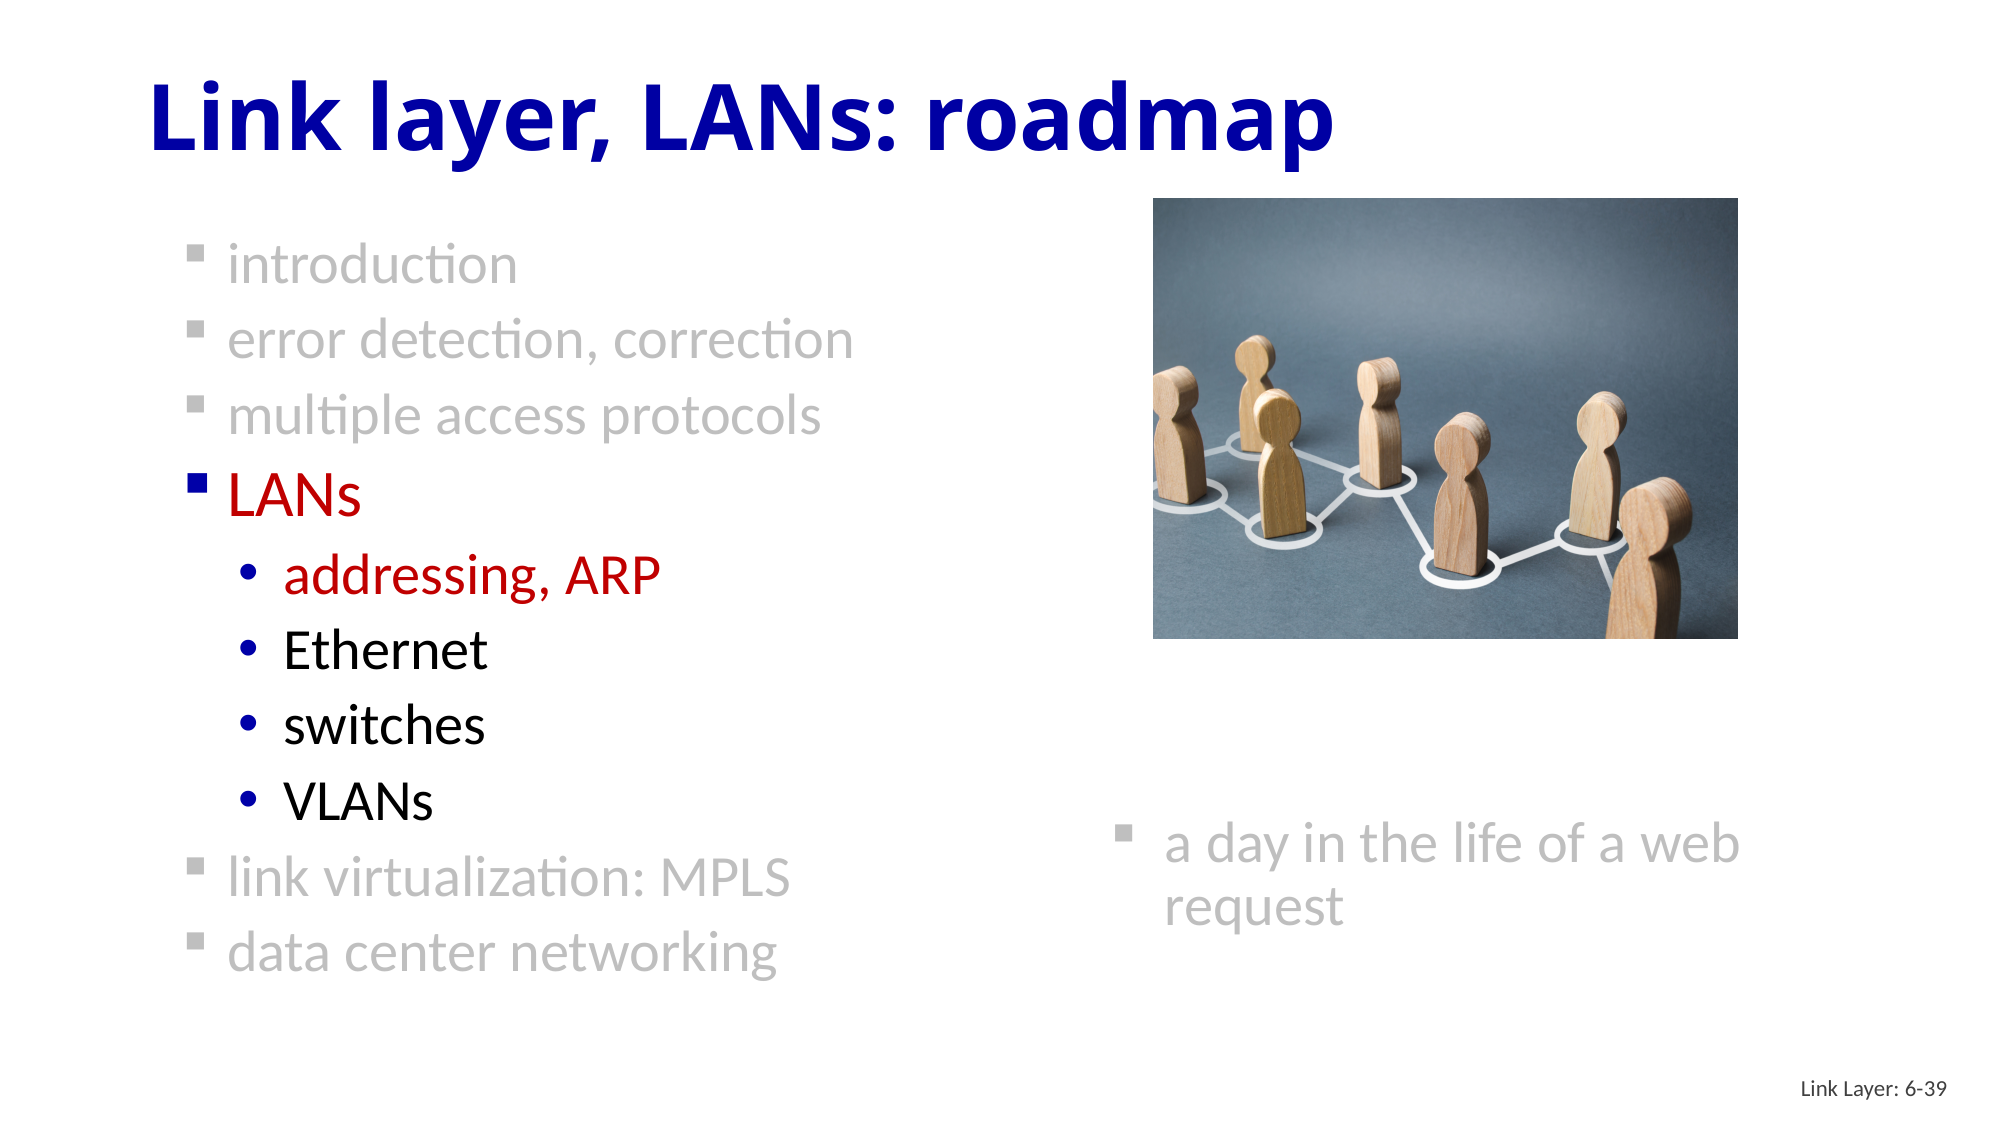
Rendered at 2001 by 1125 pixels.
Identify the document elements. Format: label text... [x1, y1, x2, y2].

slide_number Link Layer: 6-39 [1512, 1056, 1963, 1117]
picture [1153, 198, 1738, 639]
title Link layer, LANs: roadmap [131, 47, 1856, 195]
text_box introduction error detection, correction multiple access protocols LANs addressing, ARP Ethernet switches VLANs link virtualization: MPLS data center networking [165, 225, 1080, 1053]
text_box a day in the life of a web request [1080, 804, 1907, 966]
